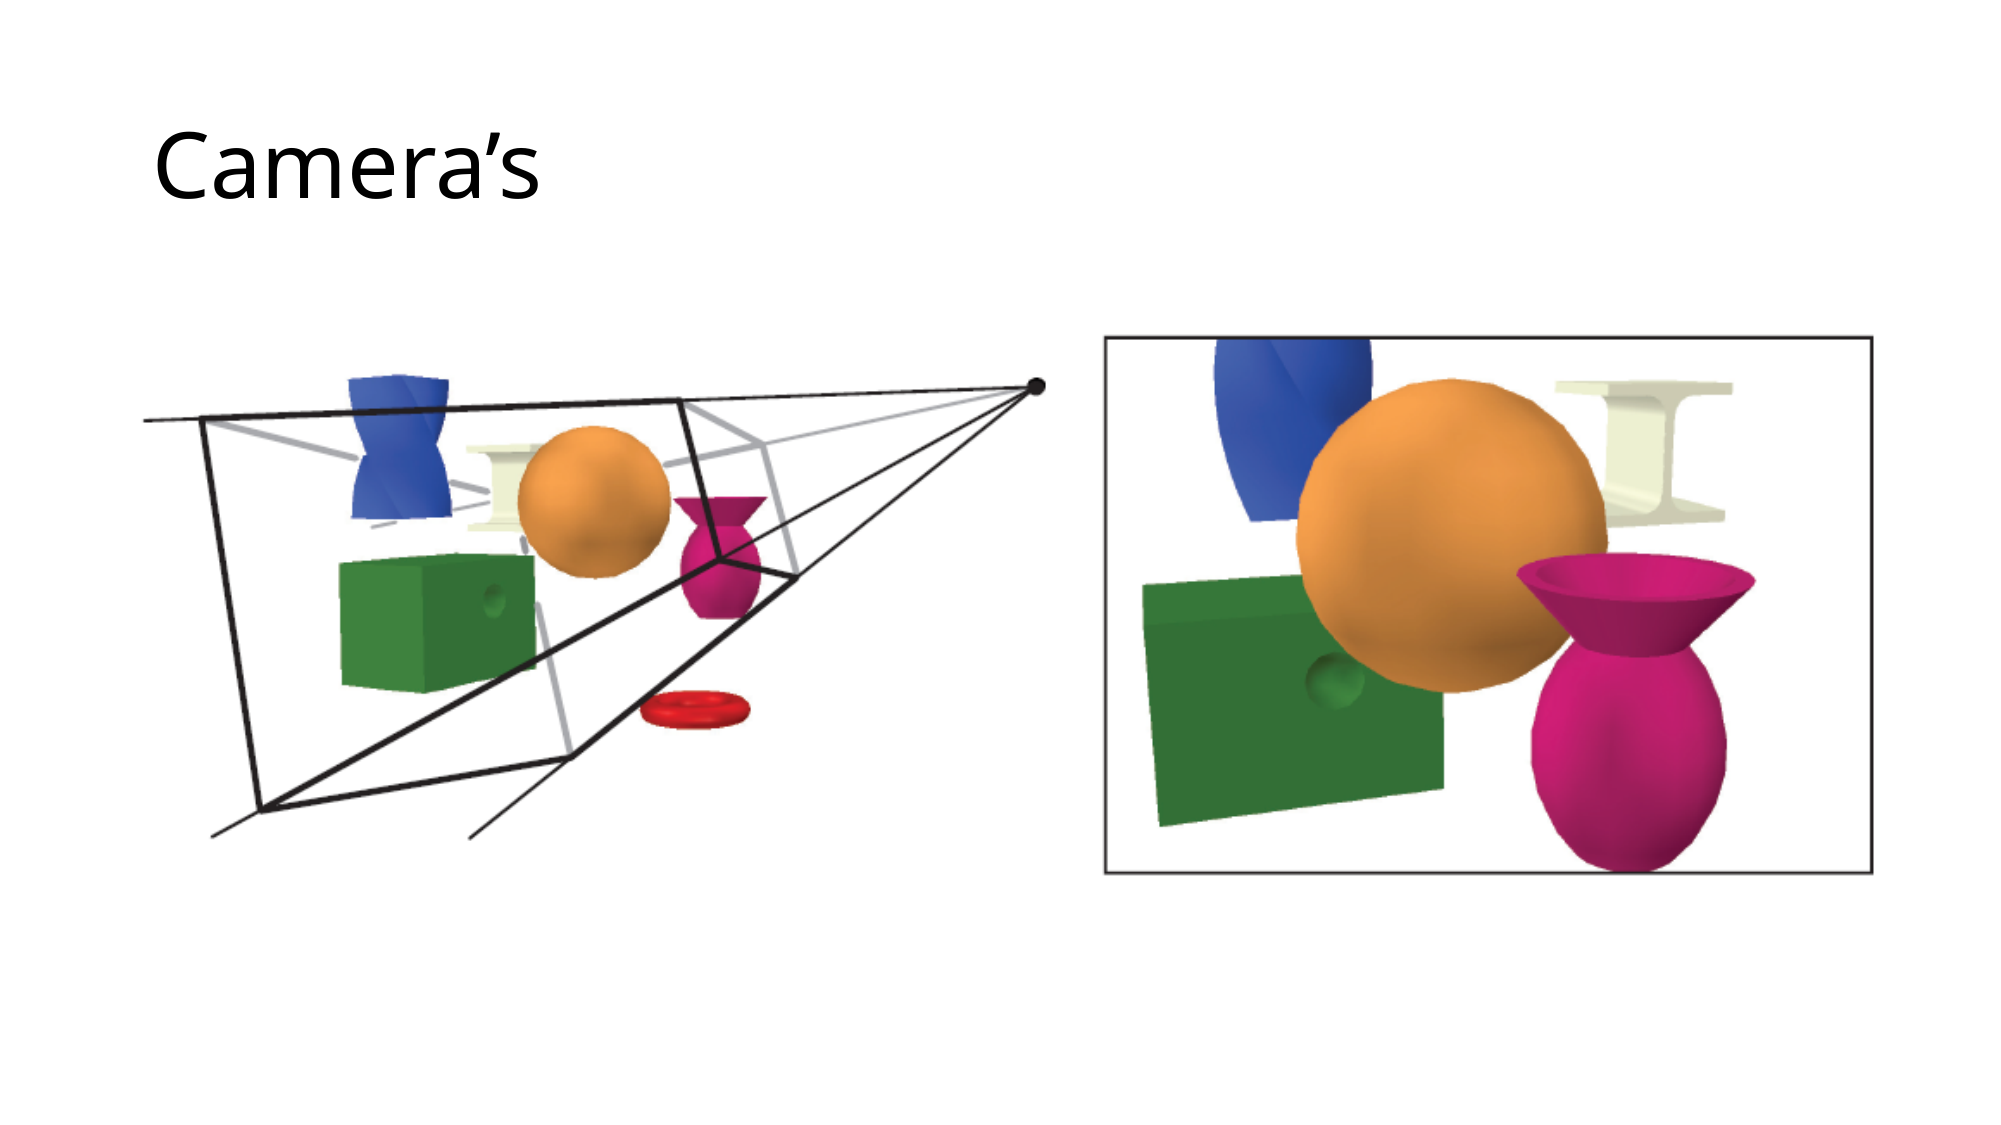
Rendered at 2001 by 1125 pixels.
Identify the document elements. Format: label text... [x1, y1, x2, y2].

title Camera’s [137, 59, 1863, 278]
picture [137, 333, 1879, 879]
